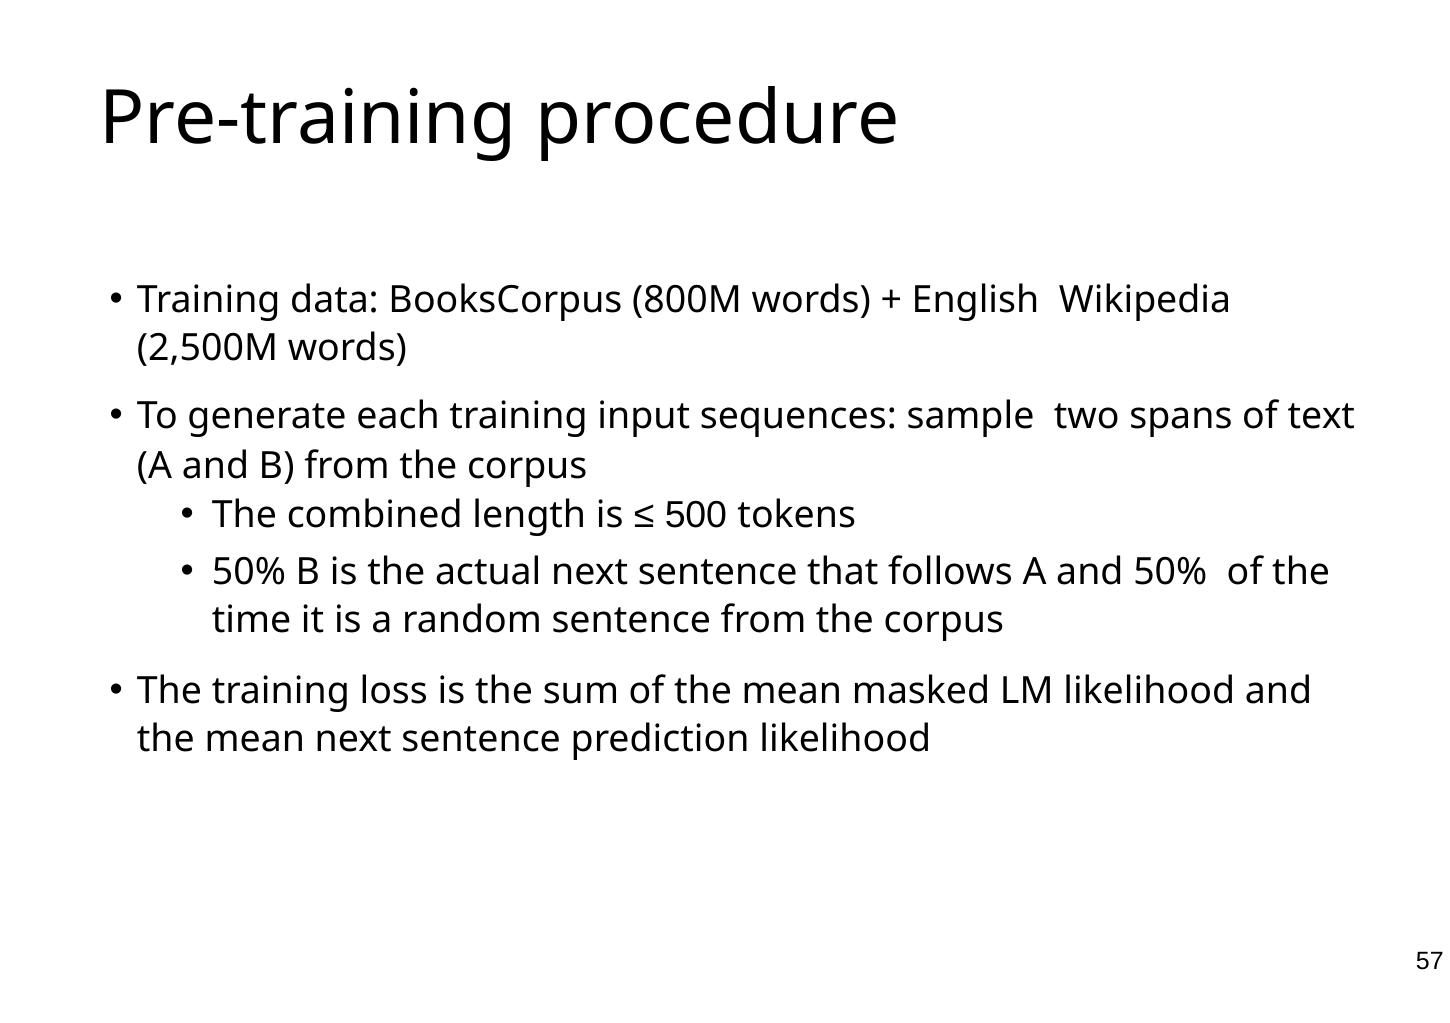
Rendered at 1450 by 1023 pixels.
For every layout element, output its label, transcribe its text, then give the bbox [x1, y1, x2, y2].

slide_number 57 [1356, 944, 1444, 1023]
text_box Training data: BooksCorpus (800M words) + English Wikipedia (2,500M words) To generate each training input sequences: sample two spans of text (A and B) from the corpus The combined length is ≤ 500 tokens 50% B is the actual next sentence that follows A and 50% of the time it is a random sentence from the corpus The training loss is the sum of the mean masked LM likelihood and the mean next sentence prediction likelihood [97, 261, 1366, 938]
text_box Pre-training procedure [97, 66, 934, 182]
